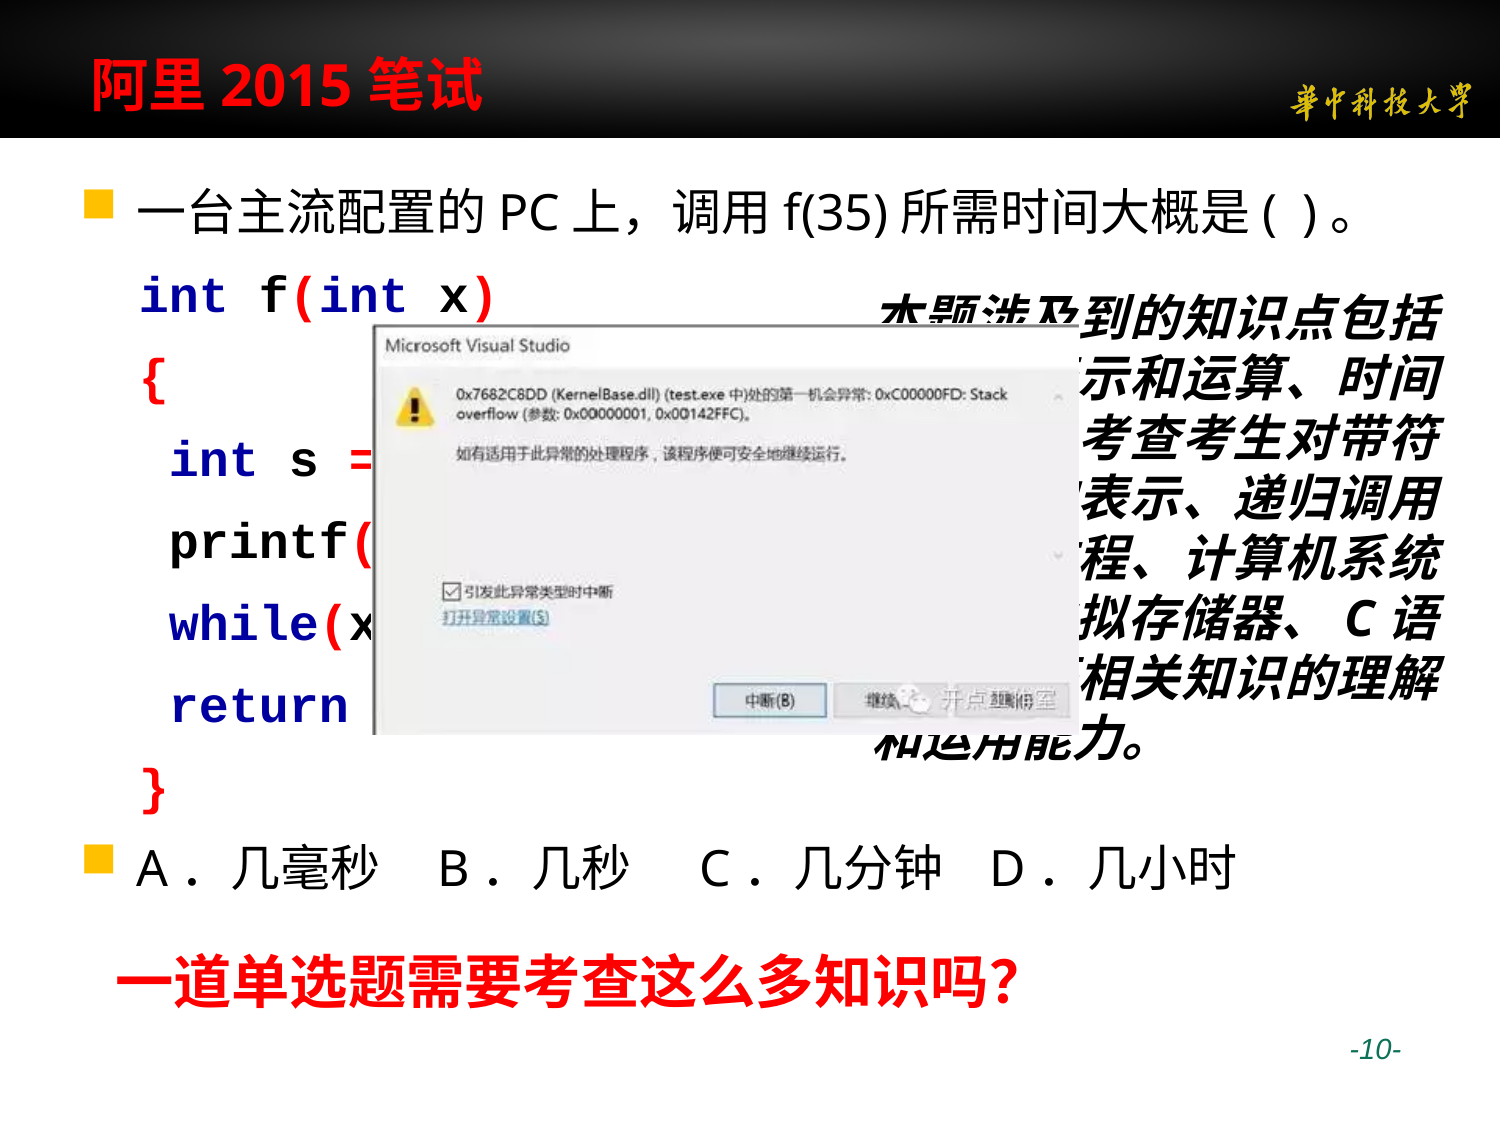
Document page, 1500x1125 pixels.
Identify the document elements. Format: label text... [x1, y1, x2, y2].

title 阿里2015笔试 [74, 34, 1426, 131]
list 一台主流配置的PC上，调用f(35)所需时间大概是( )。 int f(int x) { int s = 0; printf("%d_",x); while(x++ >0) s+= f(x); return __max(s,1); } A．几毫秒 B．几秒 C．几分钟 D．几小时 [64, 160, 1414, 1071]
picture [0, 0, 1500, 138]
text_box 一道单选题需要考查这么多知识吗？ [100, 932, 1451, 1028]
text_box 本题涉及到的知识点包括数据的表示和运算、时间复杂度。考查考生对带符号整数的表示、递归调用的执行过程、计算机系统性能、虚拟存储器、C语言语句等相关知识的理解和运用能力。 [856, 278, 1453, 774]
picture [370, 323, 1080, 735]
slide_number -10- [1257, 1028, 1425, 1102]
